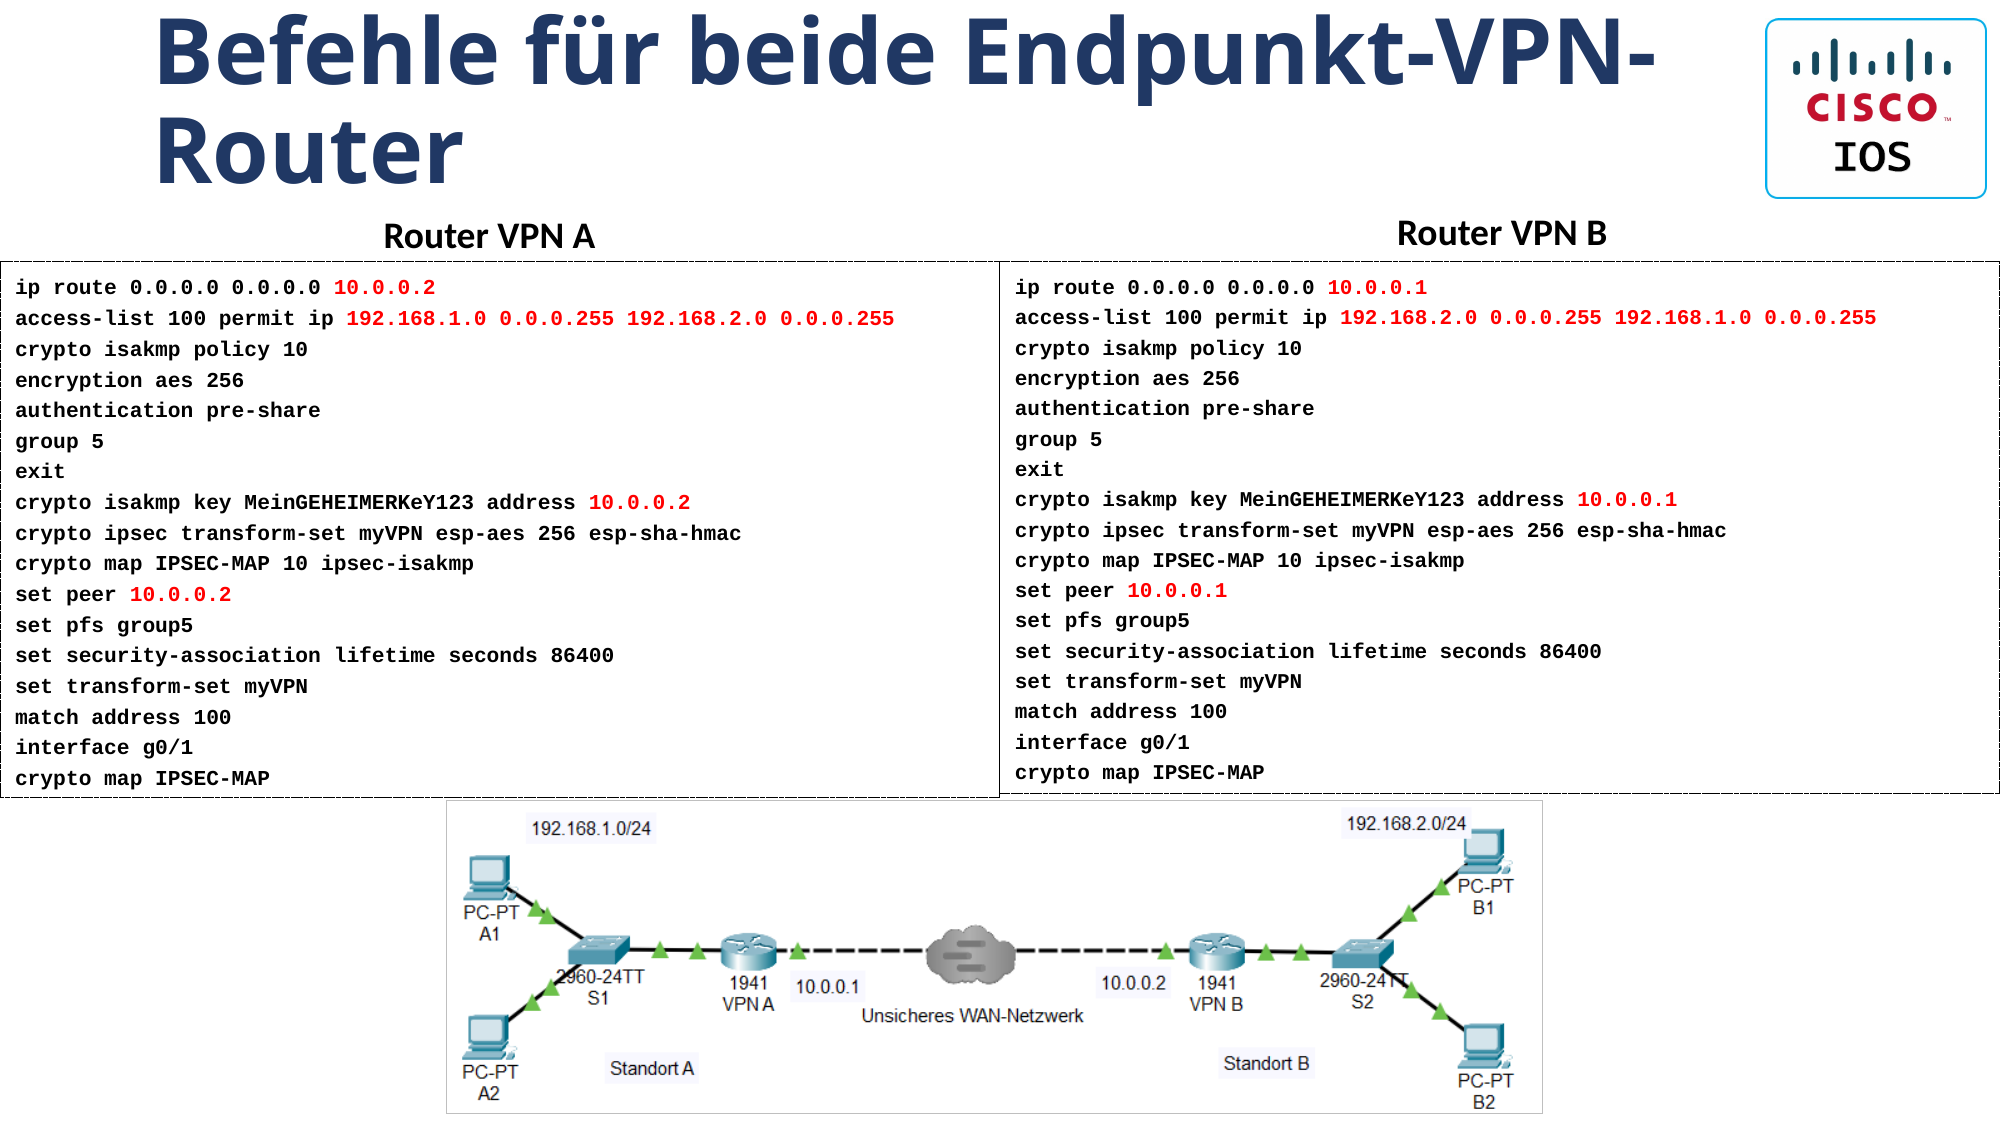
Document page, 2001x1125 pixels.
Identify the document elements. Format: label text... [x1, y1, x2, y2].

picture [446, 800, 1543, 1114]
text_box Router VPN B [1382, 200, 1623, 260]
list ip route 0.0.0.0 0.0.0.0 10.0.0.2 access-list 100 permit ip 192.168.1.0 0.0.0.255 192.168.2.0 0.0.0.255 crypto isakmp policy 10 encryption aes 256 authentication pre-share group 5 exit crypto isakmp key MeinGEHEIMERKeY123 address 10.0.0.2 crypto ipsec transform-set myVPN esp-aes 256 esp-sha-hmac crypto map IPSEC-MAP 10 ipsec-isakmp set peer 10.0.0.2 set pfs group5 set security-association lifetime seconds 86400 set transform-set myVPN match address 100 interface g0/1 crypto map IPSEC-MAP [0, 261, 1000, 798]
title Befehle für beide Endpunkt-VPN-Router [137, 37, 1766, 172]
text_box ip route 0.0.0.0 0.0.0.0 10.0.0.1 access-list 100 permit ip 192.168.2.0 0.0.0.255 192.168.1.0 0.0.0.255 crypto isakmp policy 10 encryption aes 256 authentication pre-share group 5 exit crypto isakmp key MeinGEHEIMERKeY123 address 10.0.0.1 crypto ipsec transform-set myVPN esp-aes 256 esp-sha-hmac crypto map IPSEC-MAP 10 ipsec-isakmp set peer 10.0.0.1 set pfs group5 set security-association lifetime seconds 86400 set transform-set myVPN match address 100 interface g0/1 crypto map IPSEC-MAP [999, 261, 2000, 794]
text_box Router VPN A [368, 203, 611, 264]
picture [1768, 21, 1984, 197]
picture [1765, 191, 1772, 199]
picture [1979, 18, 1987, 26]
picture [1765, 18, 1773, 26]
picture [1980, 192, 1987, 199]
